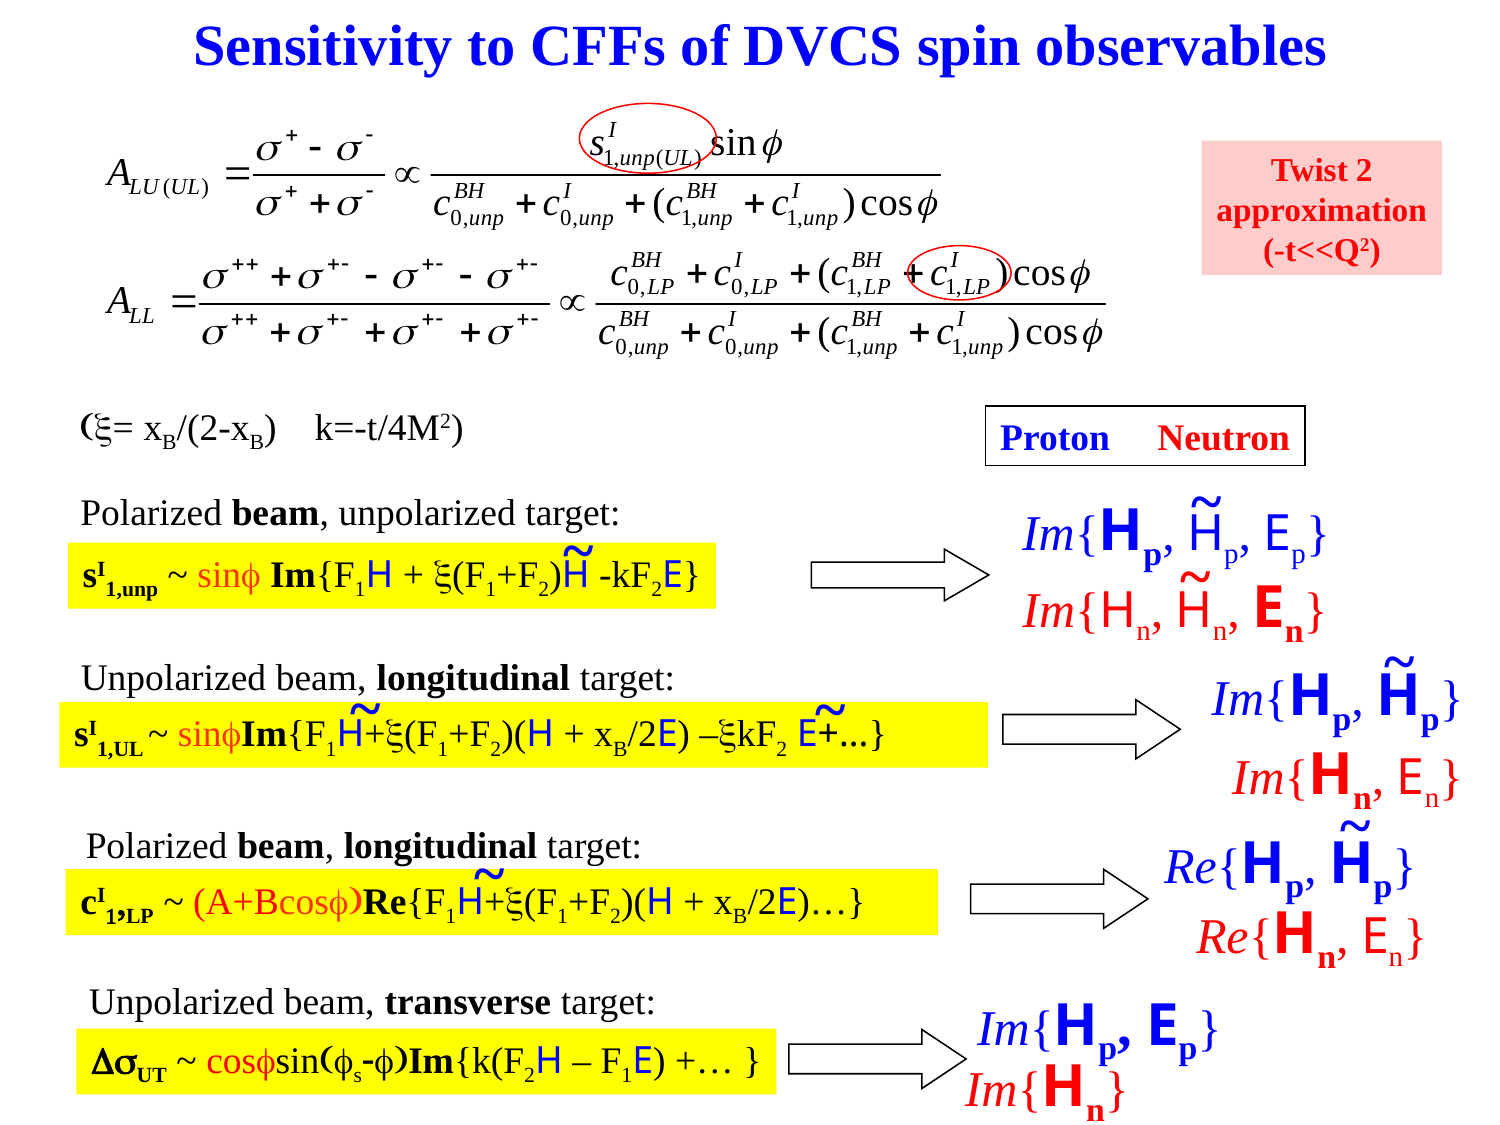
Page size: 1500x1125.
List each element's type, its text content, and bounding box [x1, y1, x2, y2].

text_box Twist 2 approximation (-t<<Q2) [1201, 140, 1443, 276]
text_box Im{Hn} [949, 1098, 1144, 1125]
text_box Sensitivity to CFFs of DVCS spin observables [178, 0, 1343, 85]
text_box Re{Hn, En} [1181, 938, 1443, 983]
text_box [65, 786, 1442, 931]
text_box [59, 462, 1354, 604]
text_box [97, 111, 1113, 368]
text_box Im{Hn, Hn, En} [862, 612, 1343, 622]
text_box (x= xB/(2-xB) k=-t/4M2) [64, 395, 479, 461]
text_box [66, 969, 1241, 1090]
text_box [607, 103, 688, 110]
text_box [59, 623, 1479, 763]
text_box Im{Hn, En} [1217, 769, 1479, 824]
text_box Proton Neutron [985, 405, 1305, 461]
